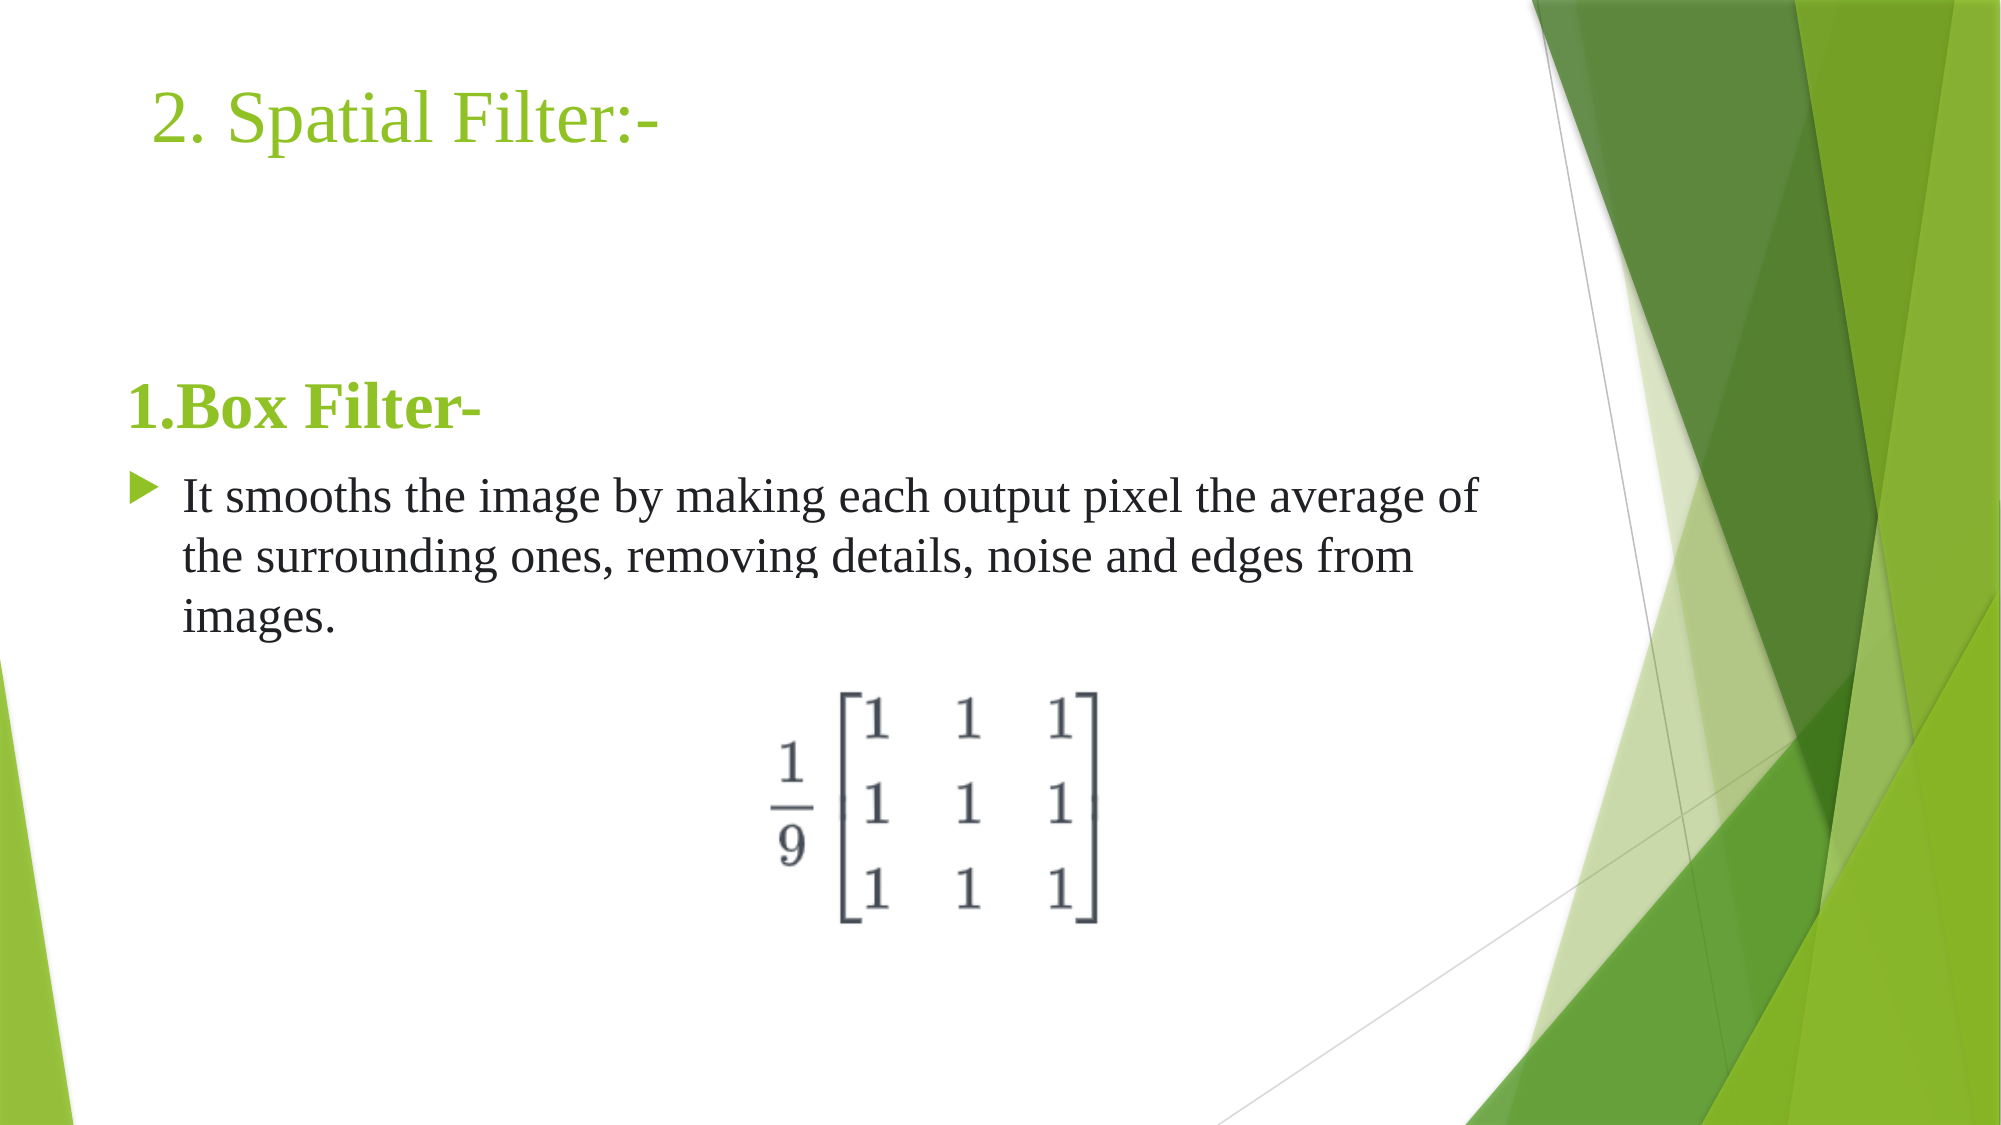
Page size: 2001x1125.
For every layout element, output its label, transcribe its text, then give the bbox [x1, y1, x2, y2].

picture [656, 577, 1189, 966]
title 2. Spatial Filter:- [135, 59, 1861, 278]
list 1.Box Filter- It smooths the image by making each output pixel the average of the surrounding ones, removing details, noise and edges from images. [111, 354, 1522, 992]
